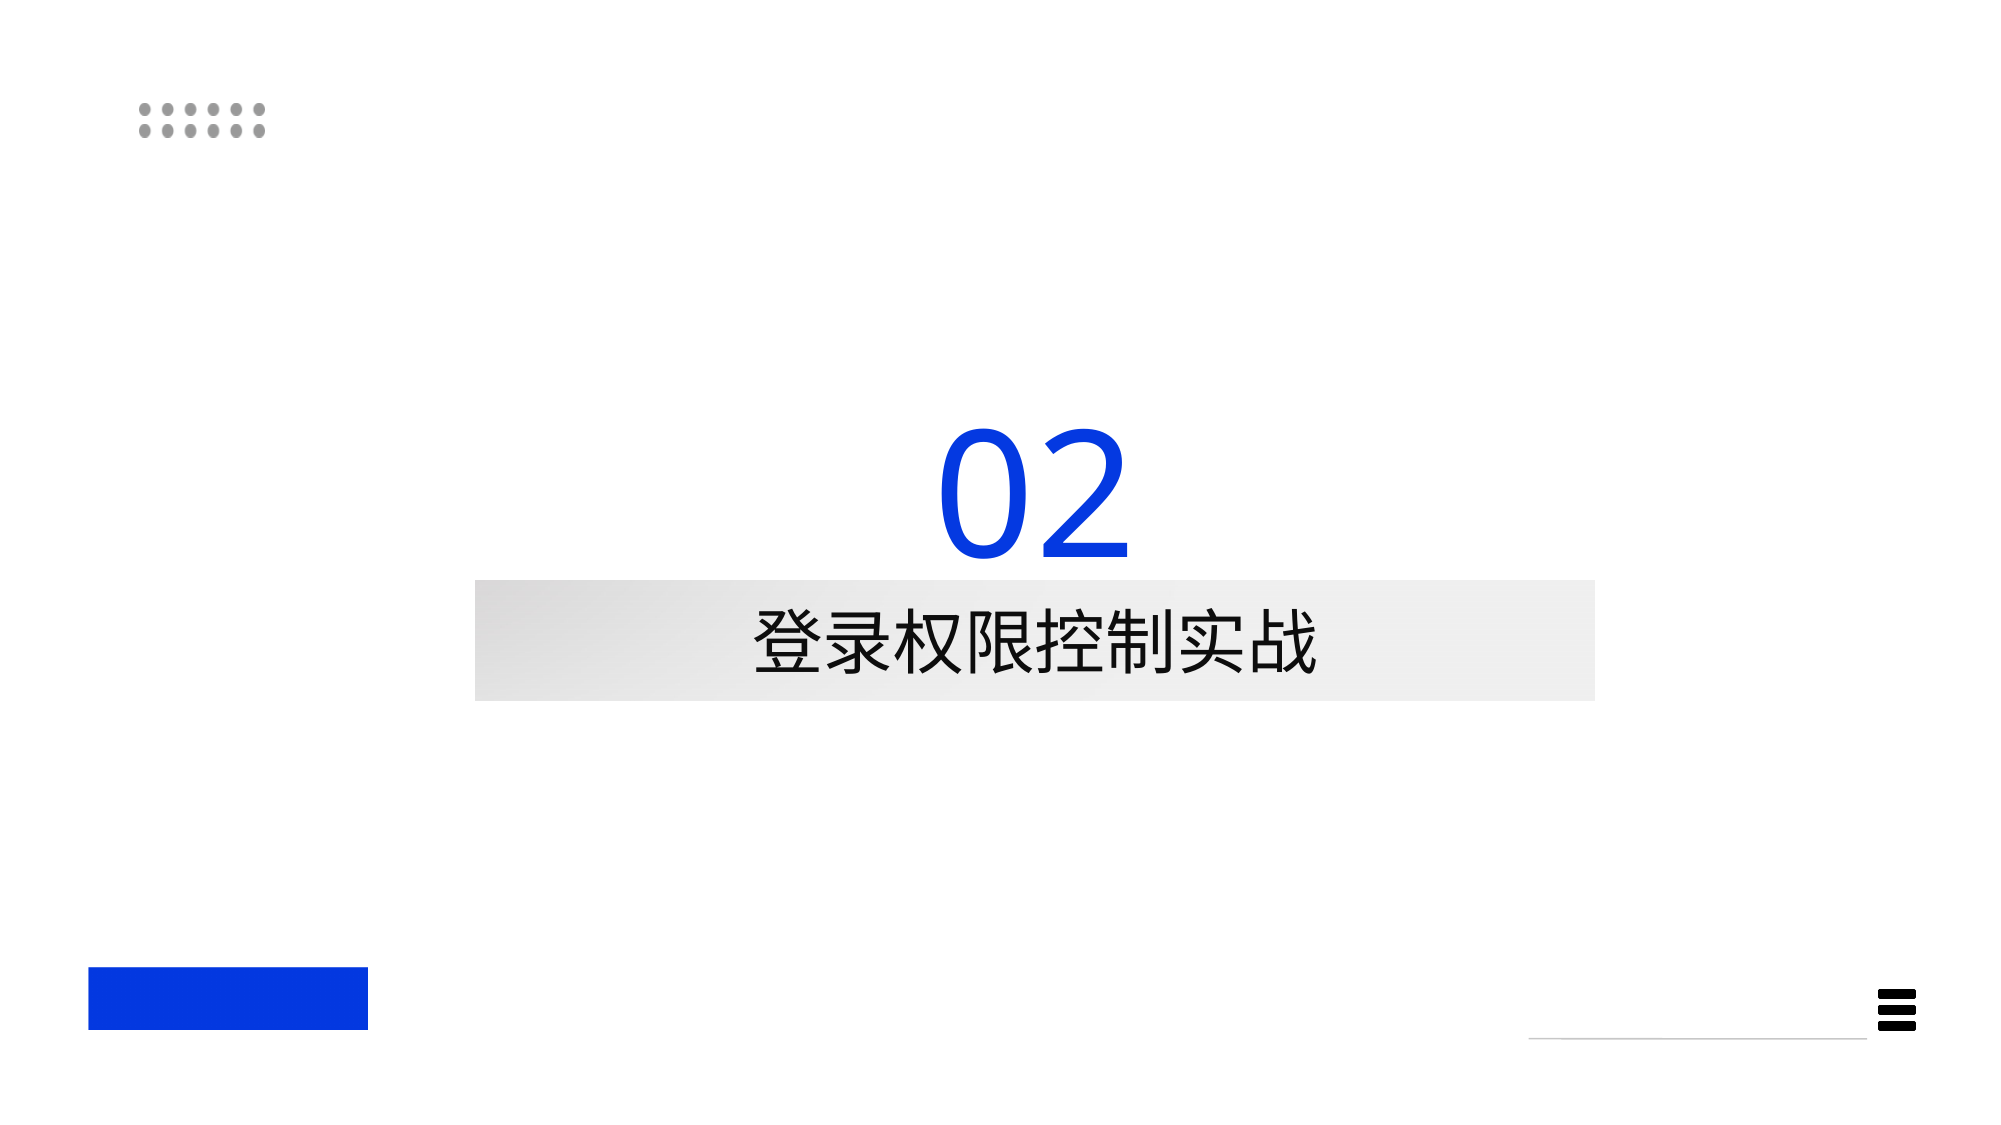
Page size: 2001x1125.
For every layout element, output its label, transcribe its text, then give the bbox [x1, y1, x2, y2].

picture [88, 967, 368, 1030]
text_box 02 [902, 380, 1168, 580]
picture [475, 580, 1595, 701]
text_box [1879, 990, 1915, 998]
text_box [1879, 1022, 1915, 1030]
picture [139, 124, 265, 138]
picture [139, 103, 265, 116]
text_box [1879, 1006, 1915, 1014]
